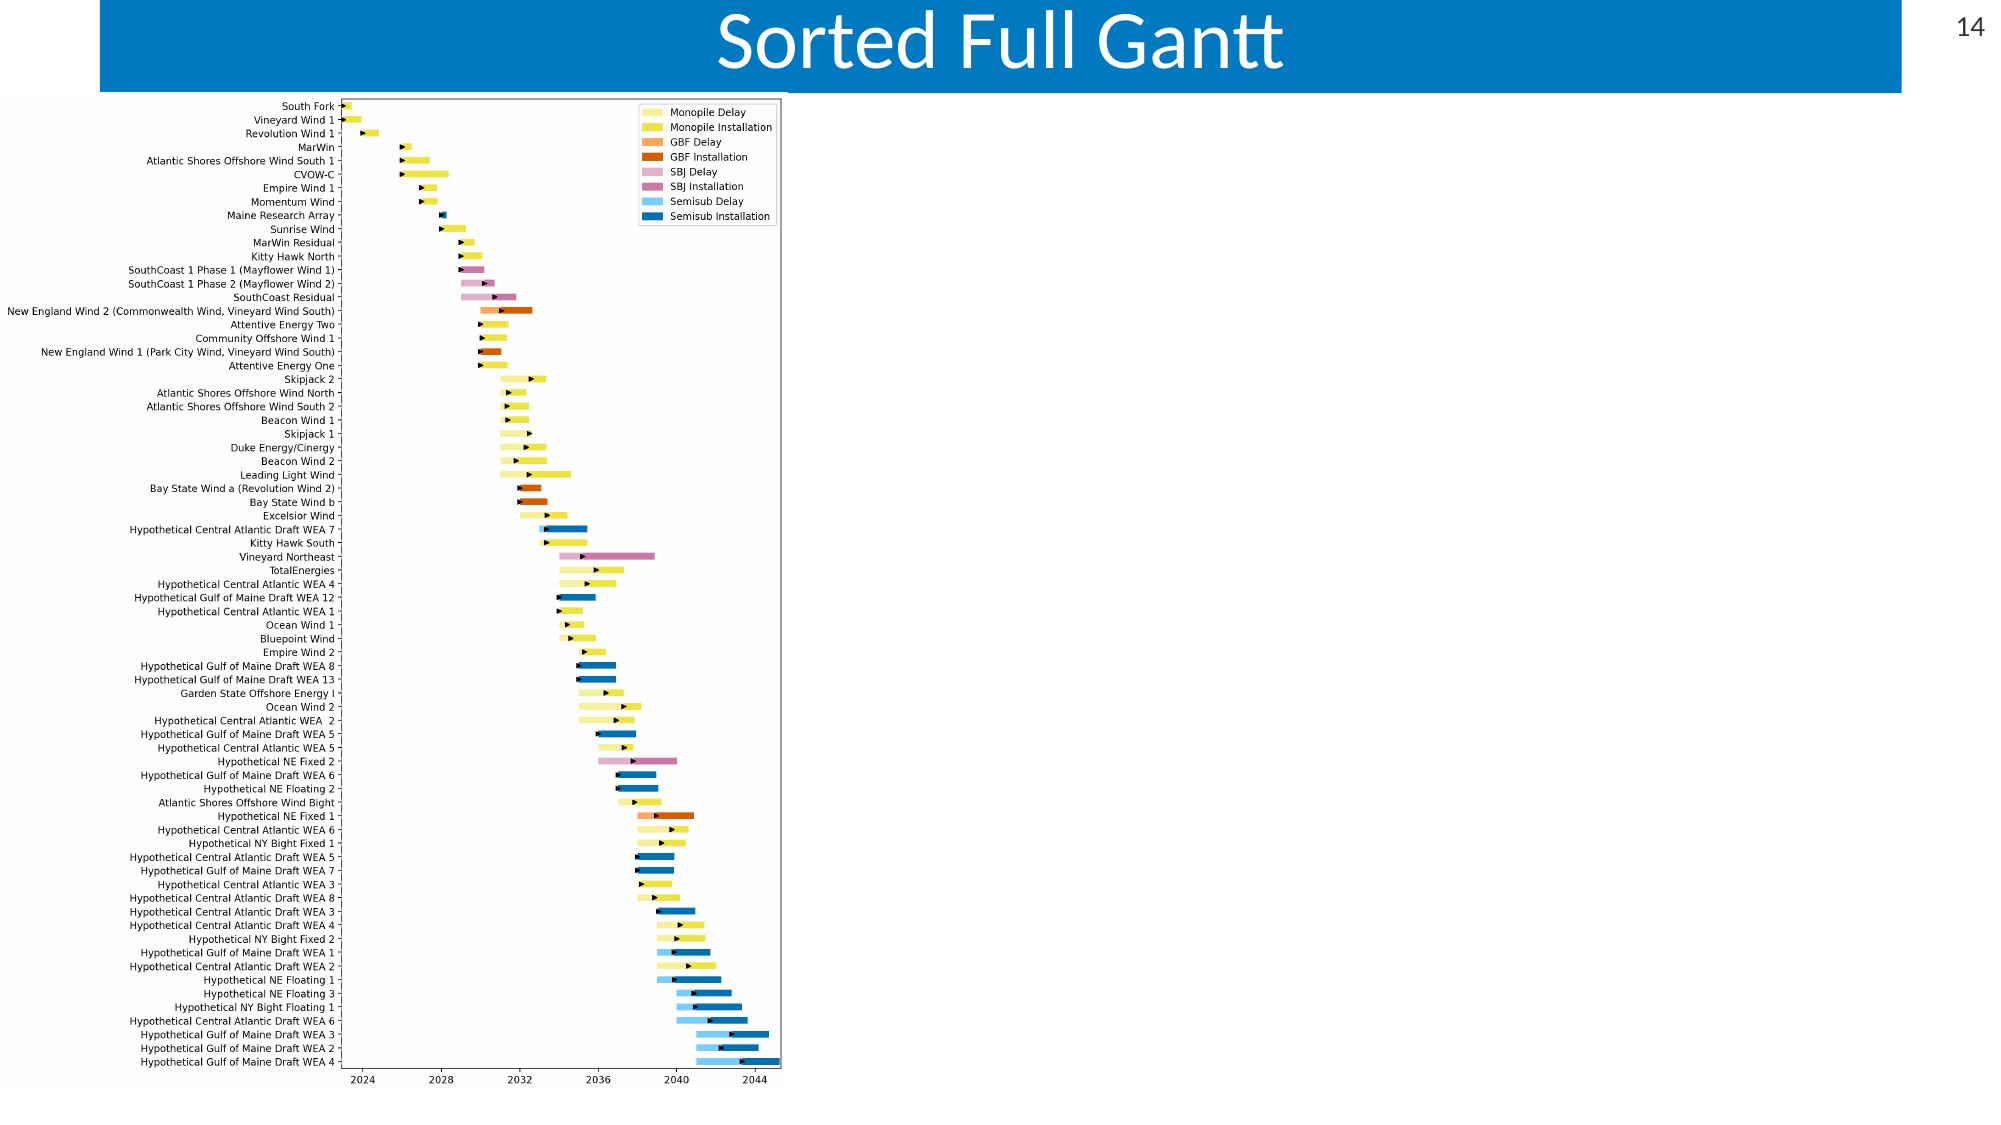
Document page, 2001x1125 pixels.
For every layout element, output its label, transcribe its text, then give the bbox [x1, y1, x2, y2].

picture [0, 92, 788, 1093]
title Sorted Full Gantt [99, 0, 1902, 94]
